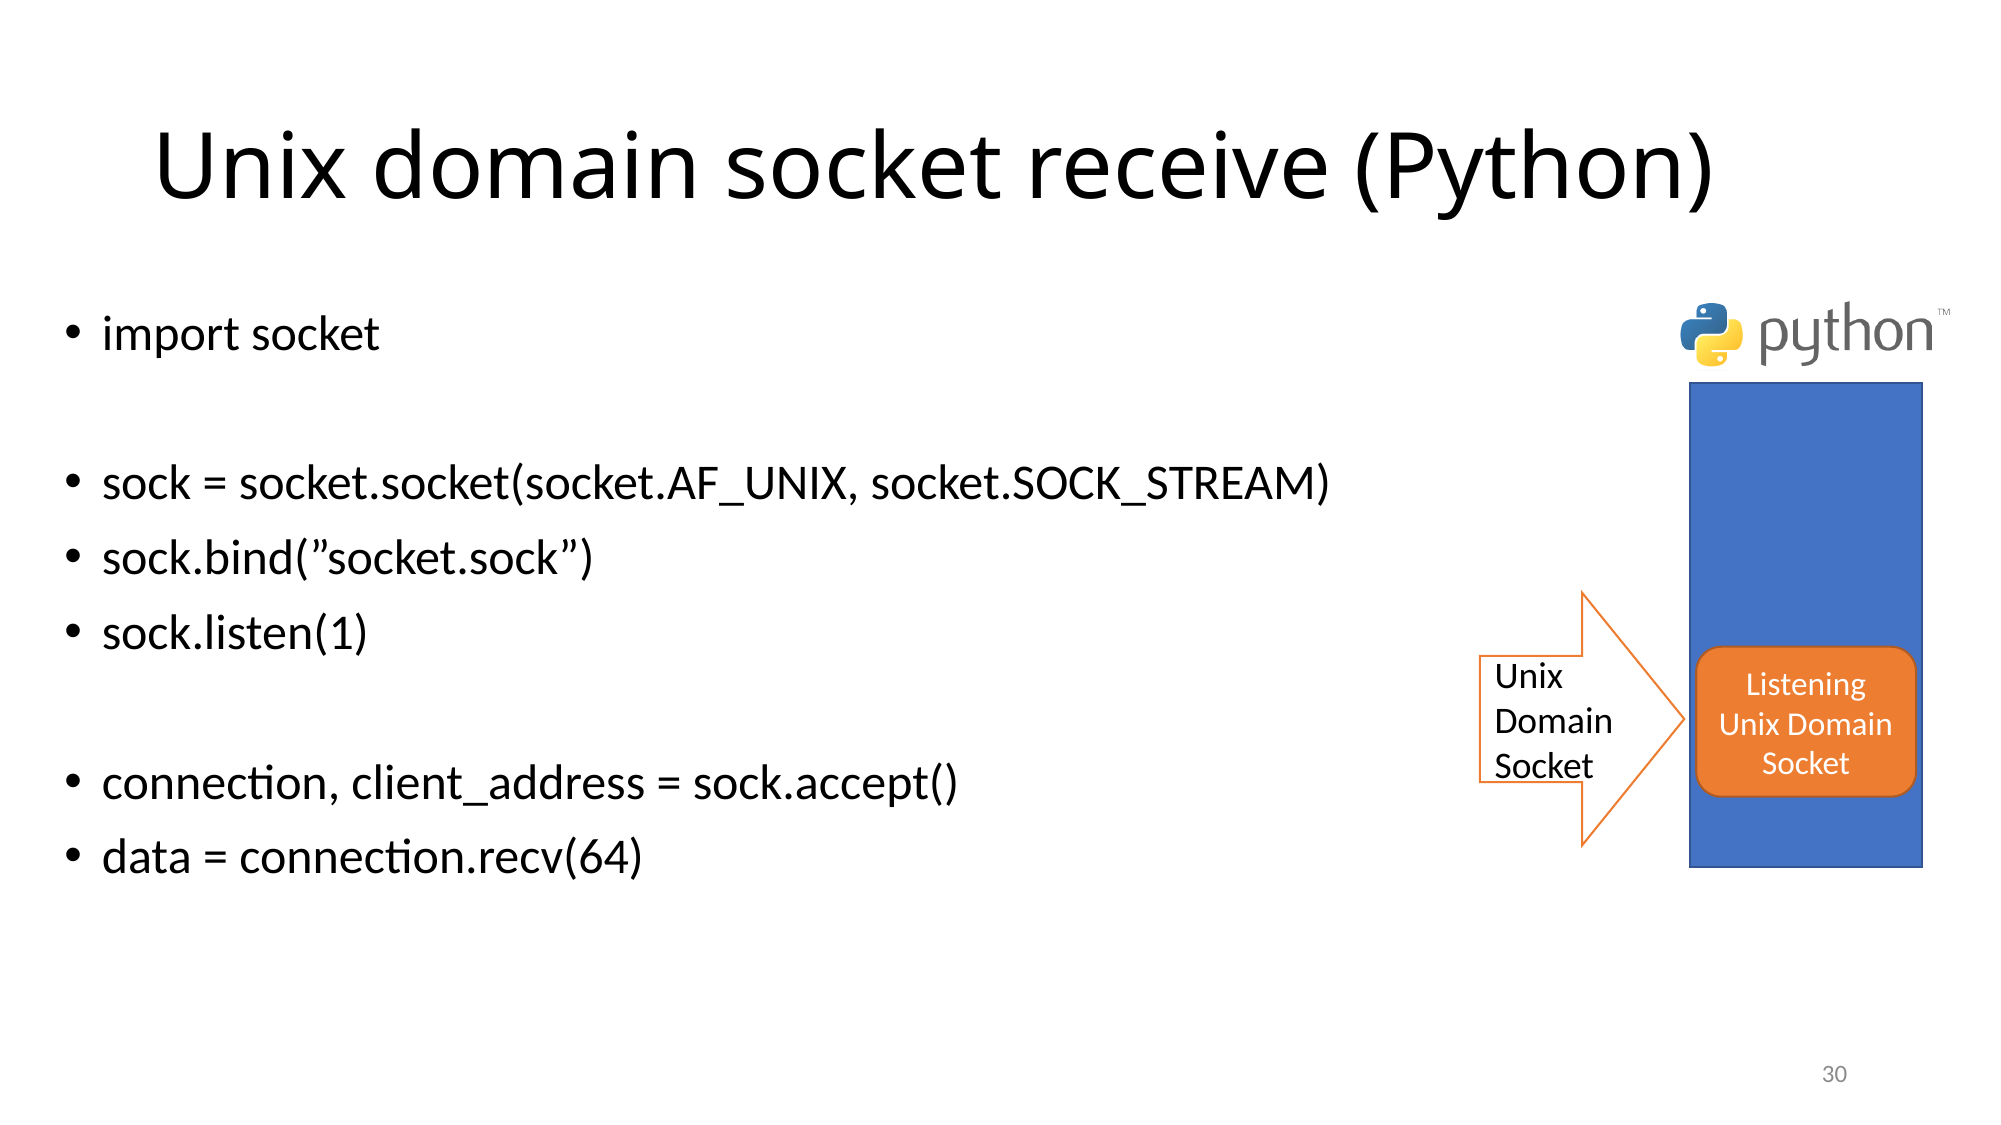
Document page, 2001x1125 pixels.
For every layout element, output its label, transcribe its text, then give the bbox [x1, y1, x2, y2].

text_box Unix Domain Socket [1478, 589, 1686, 849]
text_box [1689, 382, 1923, 868]
picture [1675, 299, 1953, 371]
list import socket sock = socket.socket(socket.AF_UNIX, socket.SOCK_STREAM) sock.bind(”socket.sock”) sock.listen(1) connection, client_address = sock.accept() data = connection.recv(64) [49, 299, 1398, 1001]
slide_number 30 [1412, 1042, 1863, 1103]
title Unix domain socket receive (Python) [137, 59, 1863, 278]
text_box Listening Unix Domain Socket [1695, 645, 1918, 798]
